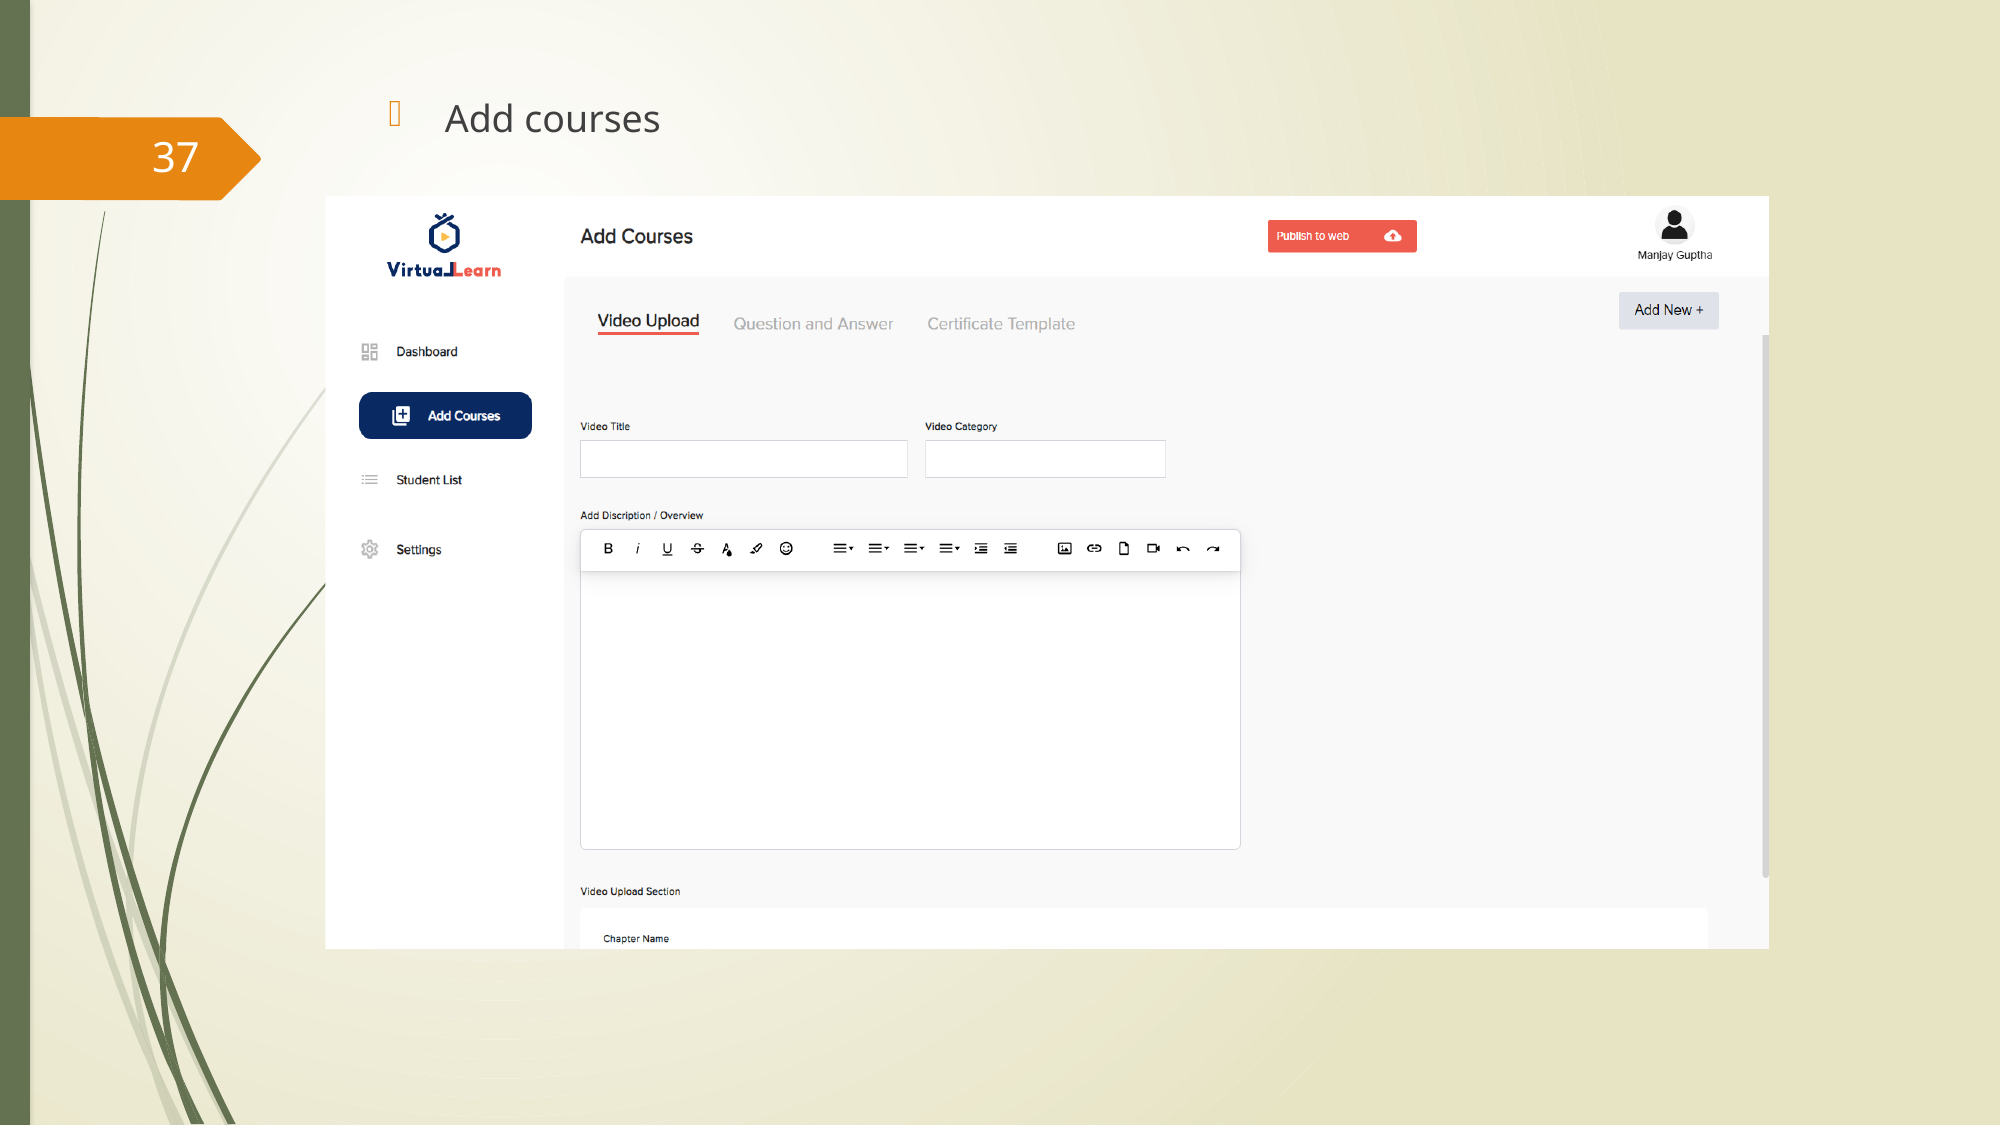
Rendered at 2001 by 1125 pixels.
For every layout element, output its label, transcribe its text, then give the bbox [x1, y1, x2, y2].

picture [325, 196, 1770, 949]
slide_number 37 [87, 129, 216, 190]
list Add courses [373, 87, 1888, 970]
